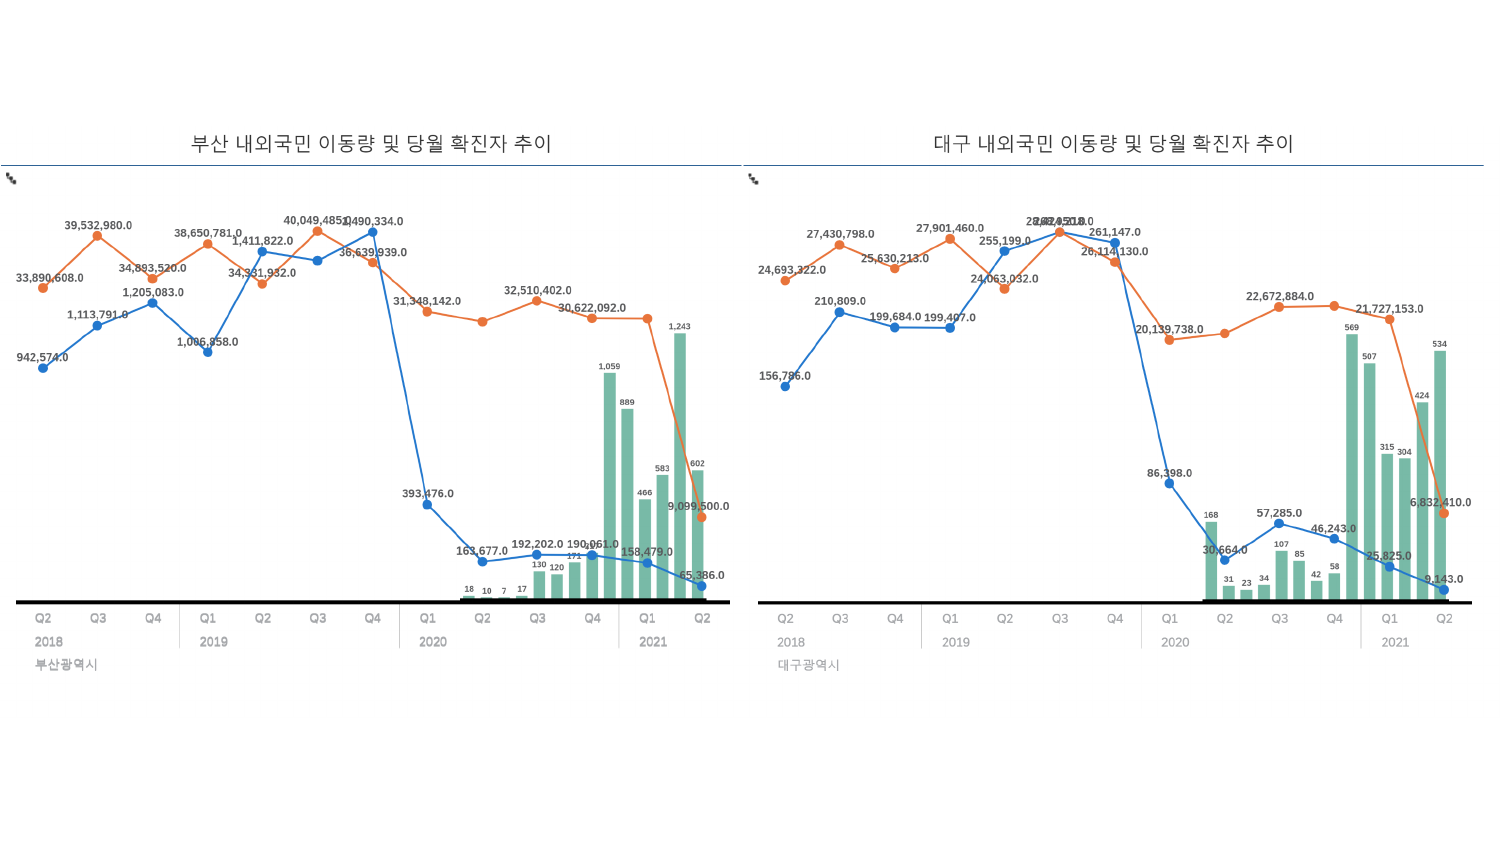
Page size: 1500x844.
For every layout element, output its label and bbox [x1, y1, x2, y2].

picture [0, 126, 1500, 718]
